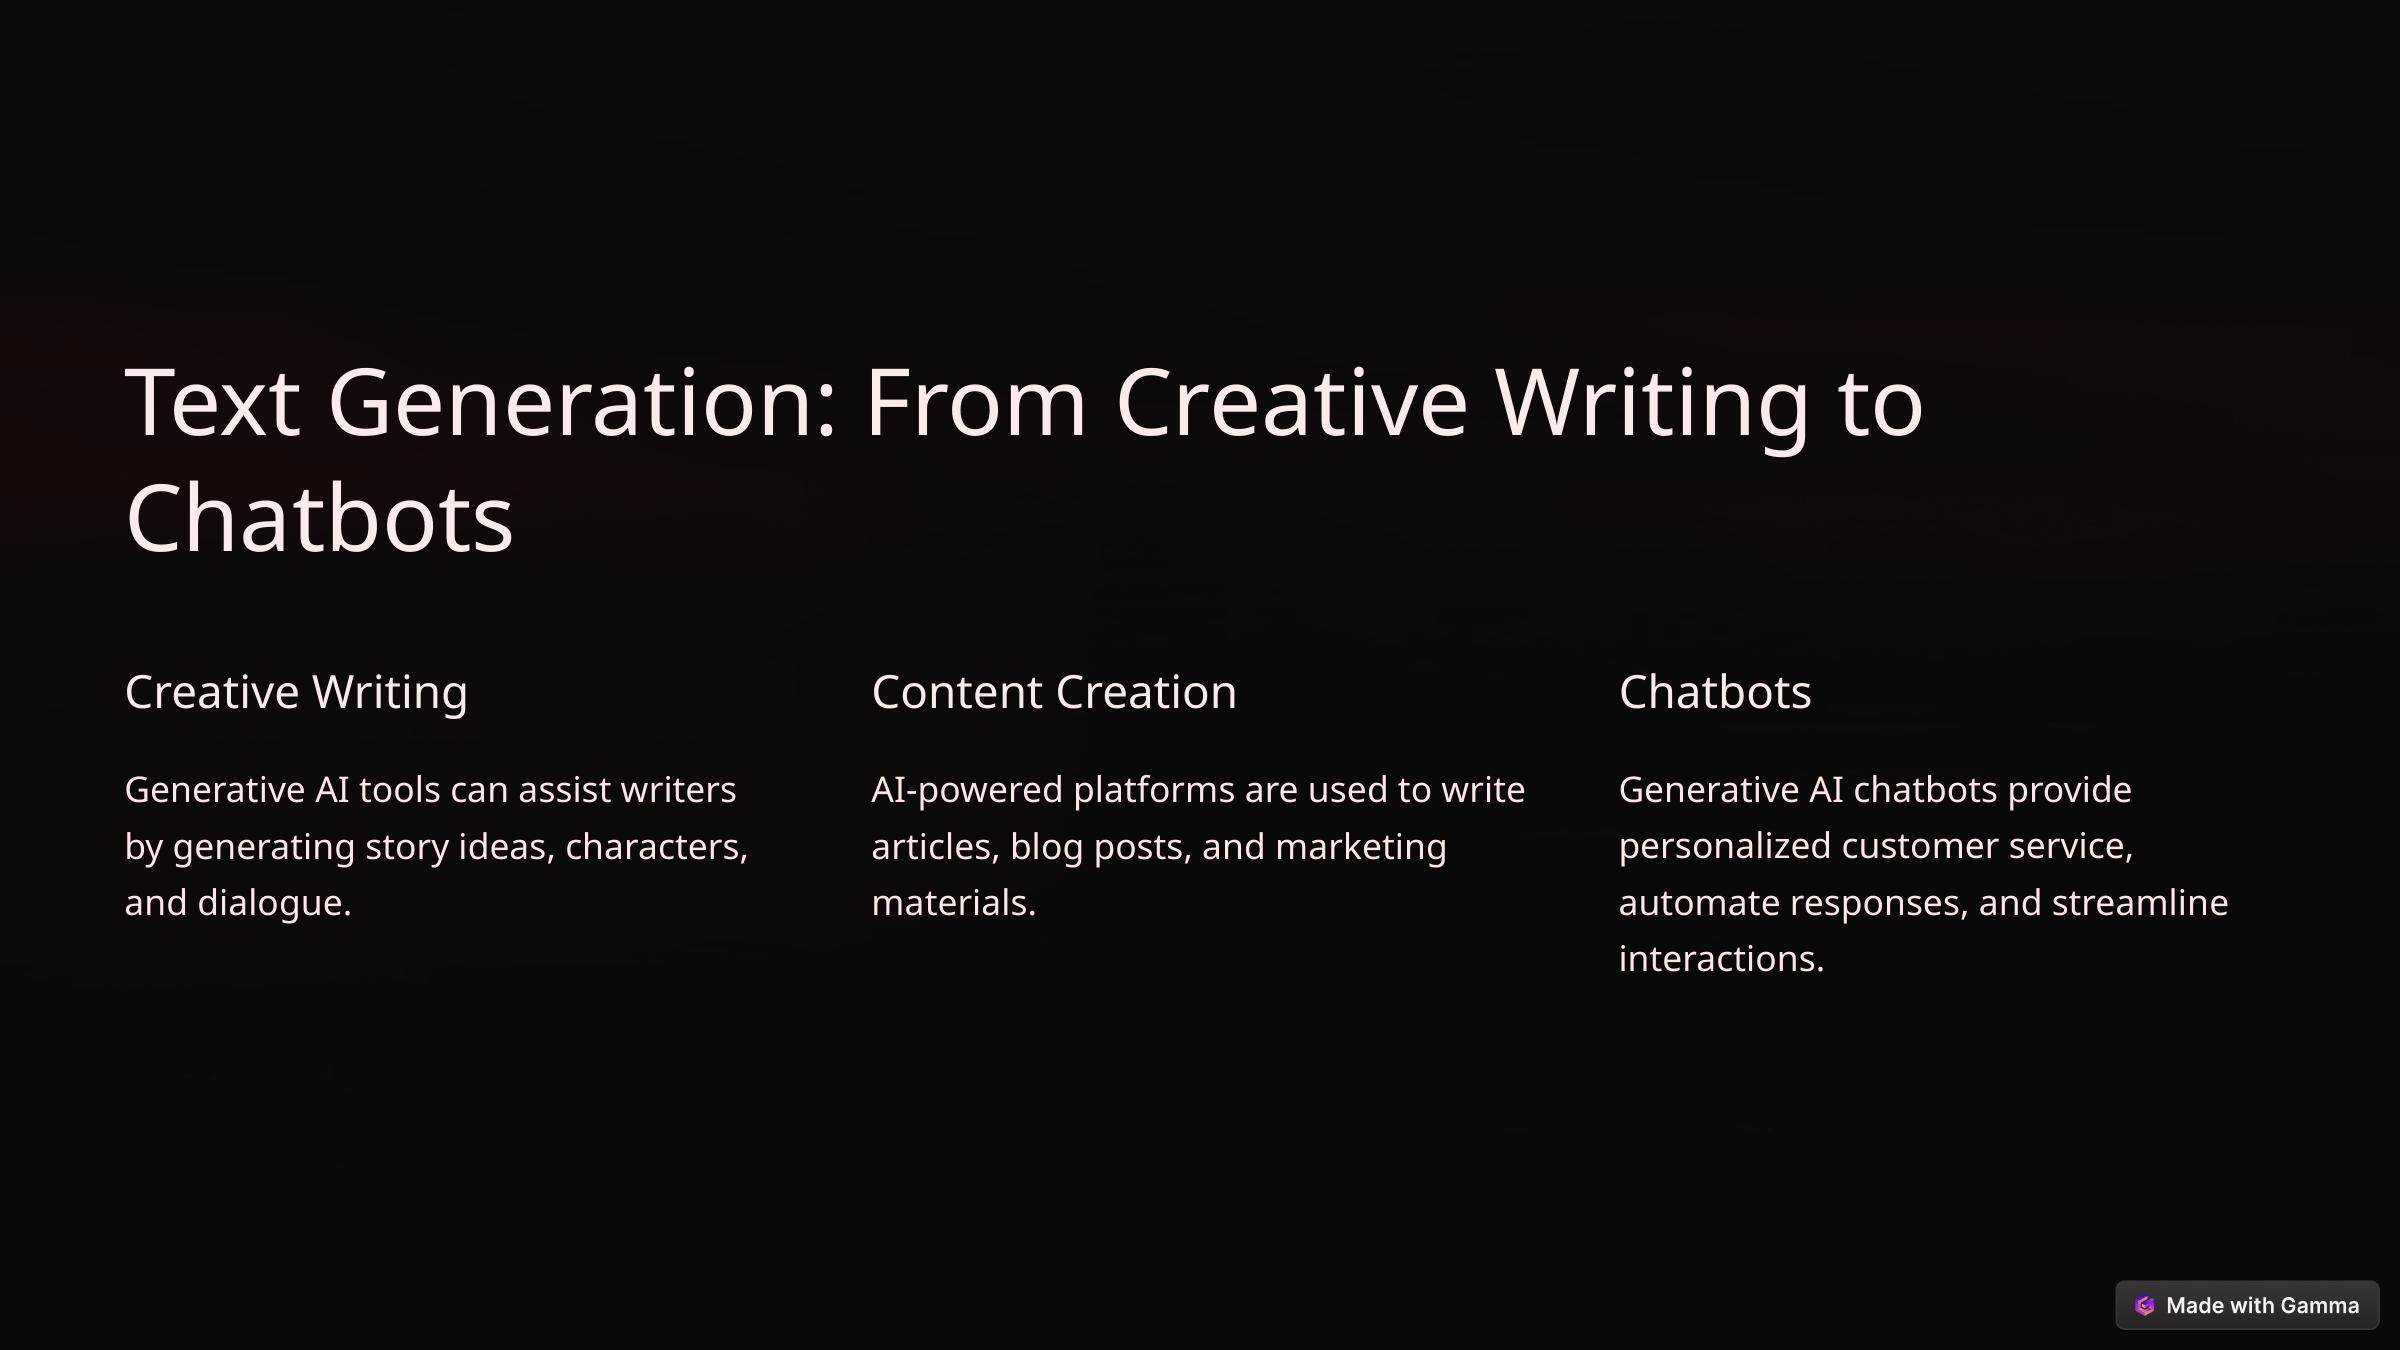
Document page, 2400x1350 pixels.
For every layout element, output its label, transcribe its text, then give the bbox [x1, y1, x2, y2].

text_box Generative AI chatbots provide personalized customer service, automate responses, and streamline interactions. [1618, 753, 2278, 981]
text_box Generative AI tools can assist writers by generating story ideas, characters, and dialogue. [124, 753, 784, 925]
text_box Chatbots [1618, 659, 2087, 718]
picture [2106, 1271, 2389, 1339]
text_box Content Creation [871, 659, 1352, 718]
text_box Text Generation: From Creative Writing to Chatbots [124, 336, 2276, 571]
text_box Creative Writing [124, 659, 592, 718]
text_box AI-powered platforms are used to write articles, blog posts, and marketing materials. [871, 753, 1531, 925]
